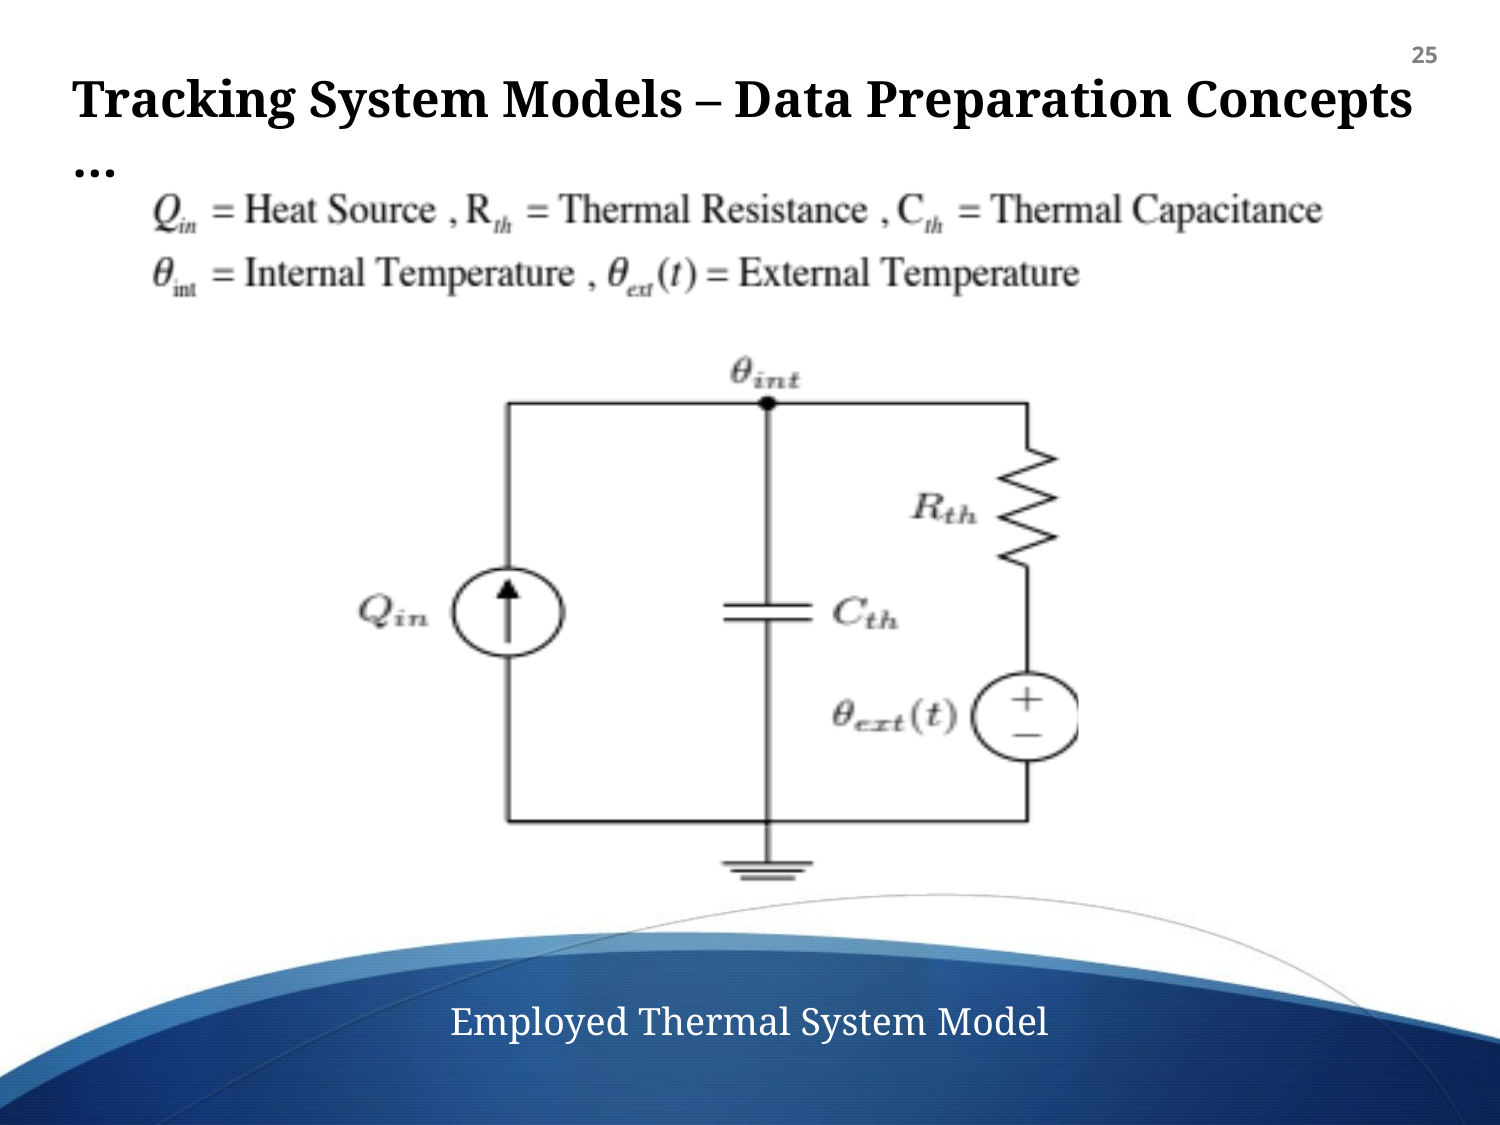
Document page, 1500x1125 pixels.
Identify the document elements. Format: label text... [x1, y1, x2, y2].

text_box Tracking System Models – Data Preparation Concepts … [57, 60, 1461, 196]
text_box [148, 183, 1327, 304]
text_box Employed Thermal System Model [435, 990, 1064, 1050]
picture [0, 0, 1500, 1125]
slide_number 25 [1381, 26, 1469, 87]
